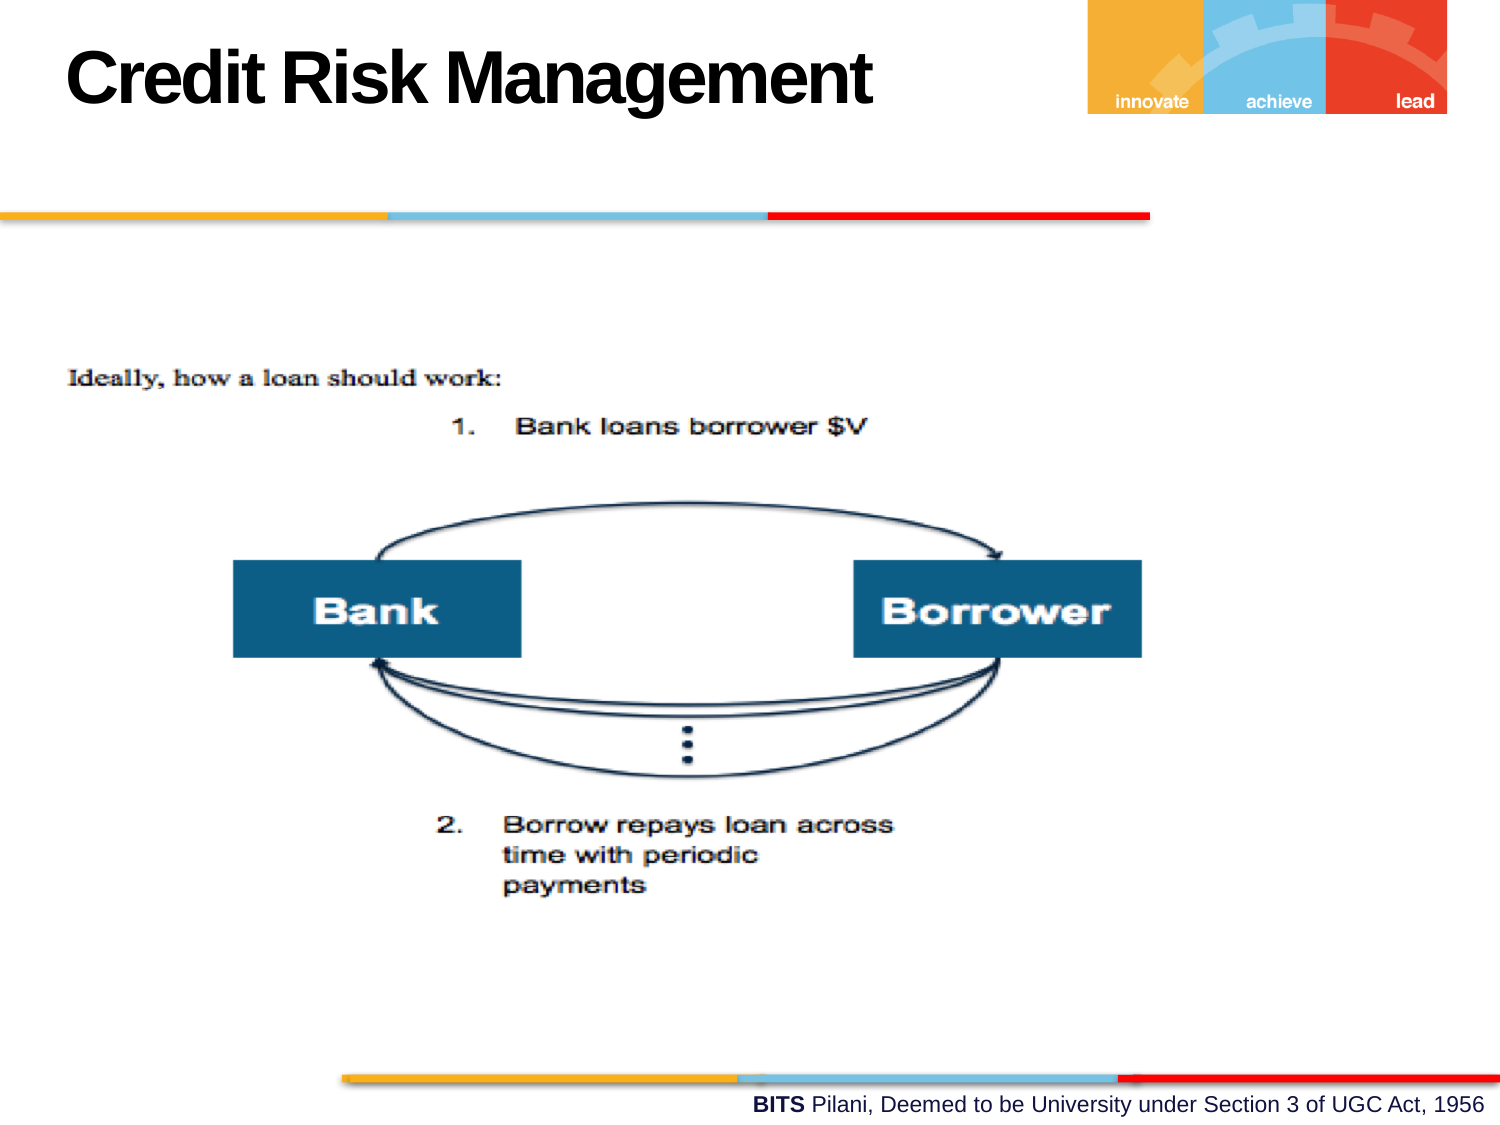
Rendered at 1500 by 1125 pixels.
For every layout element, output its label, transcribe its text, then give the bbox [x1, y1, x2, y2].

picture [1087, 0, 1448, 114]
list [0, 237, 1463, 988]
list Credit Risk Management [50, 24, 1088, 213]
